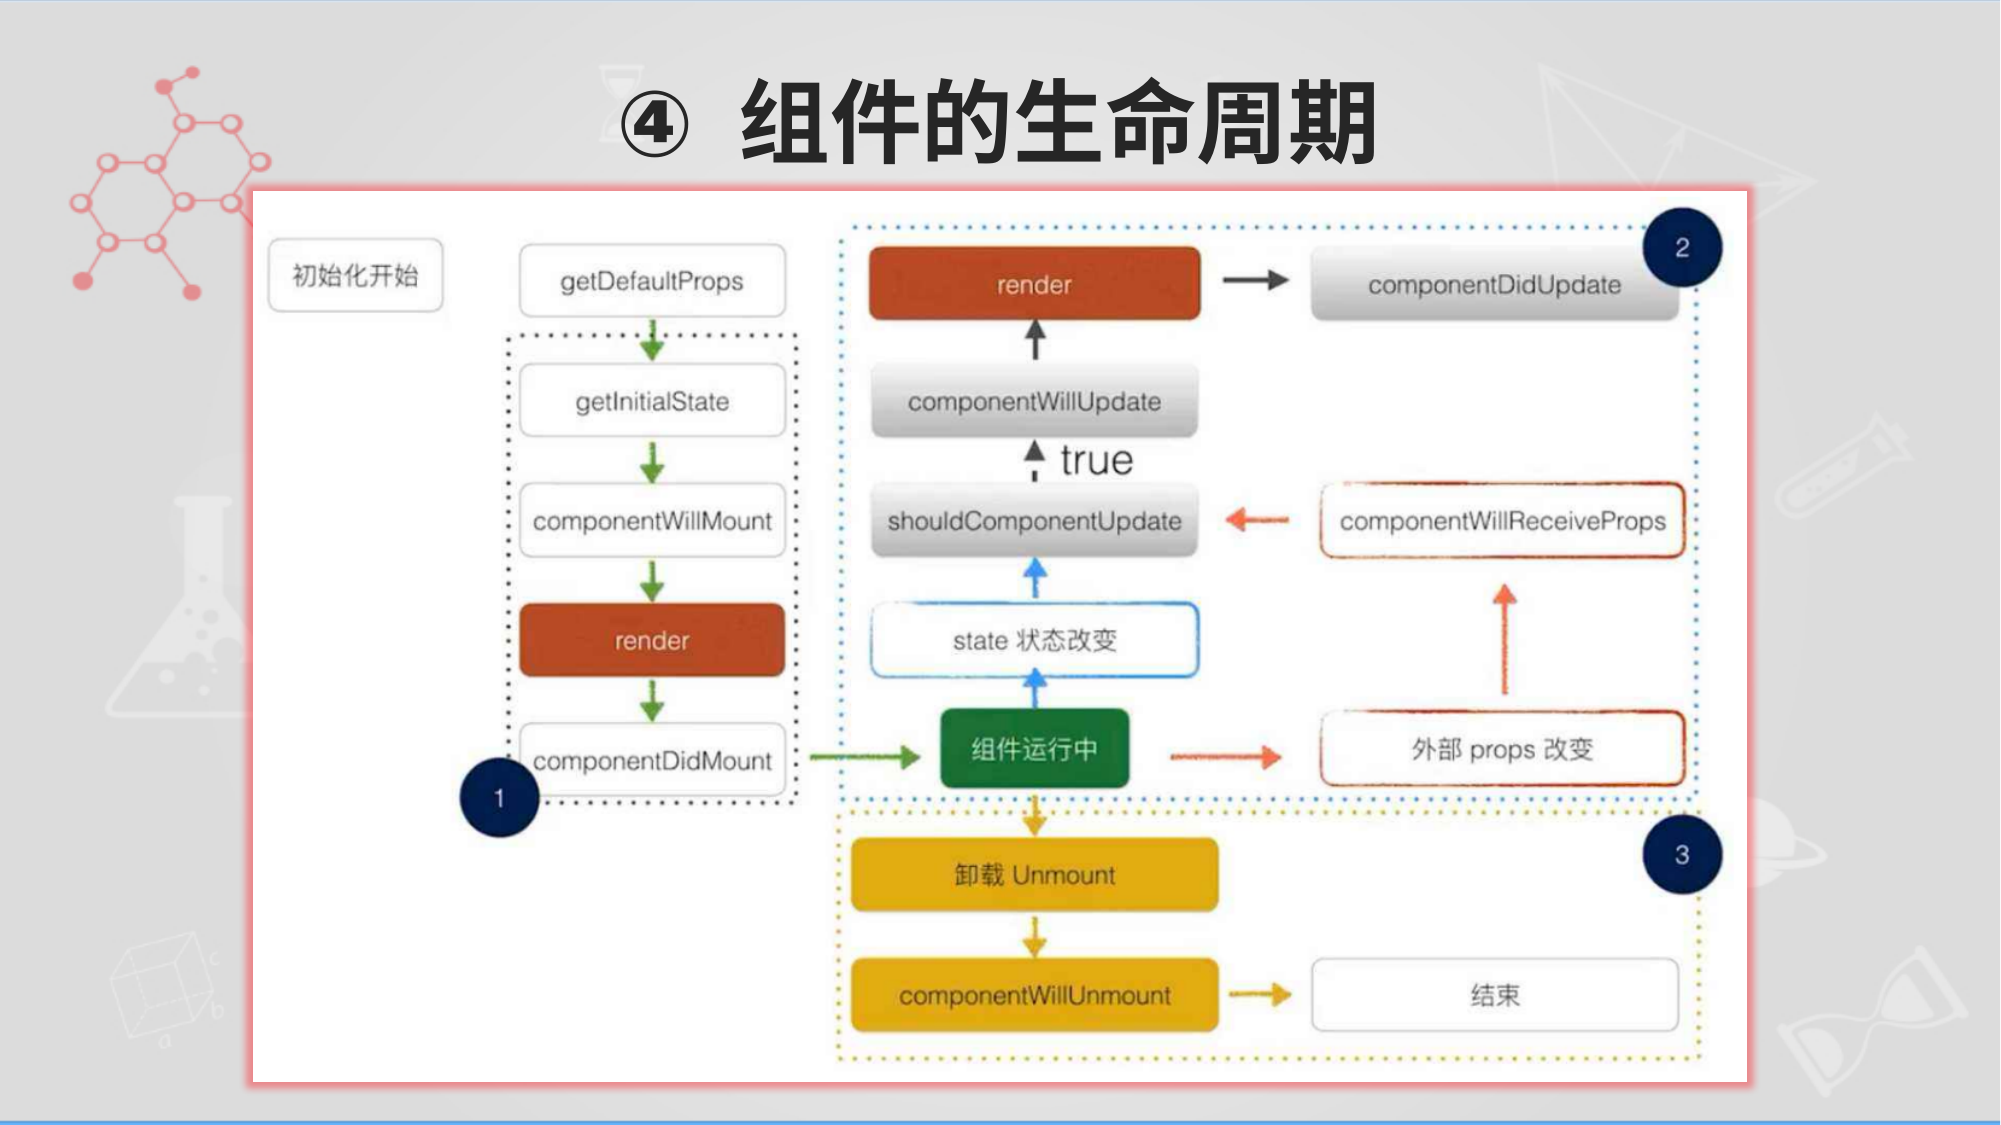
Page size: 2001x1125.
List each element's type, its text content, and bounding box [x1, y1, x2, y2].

title 组件的生命周期 [292, 62, 1705, 179]
picture [0, 0, 2001, 1125]
